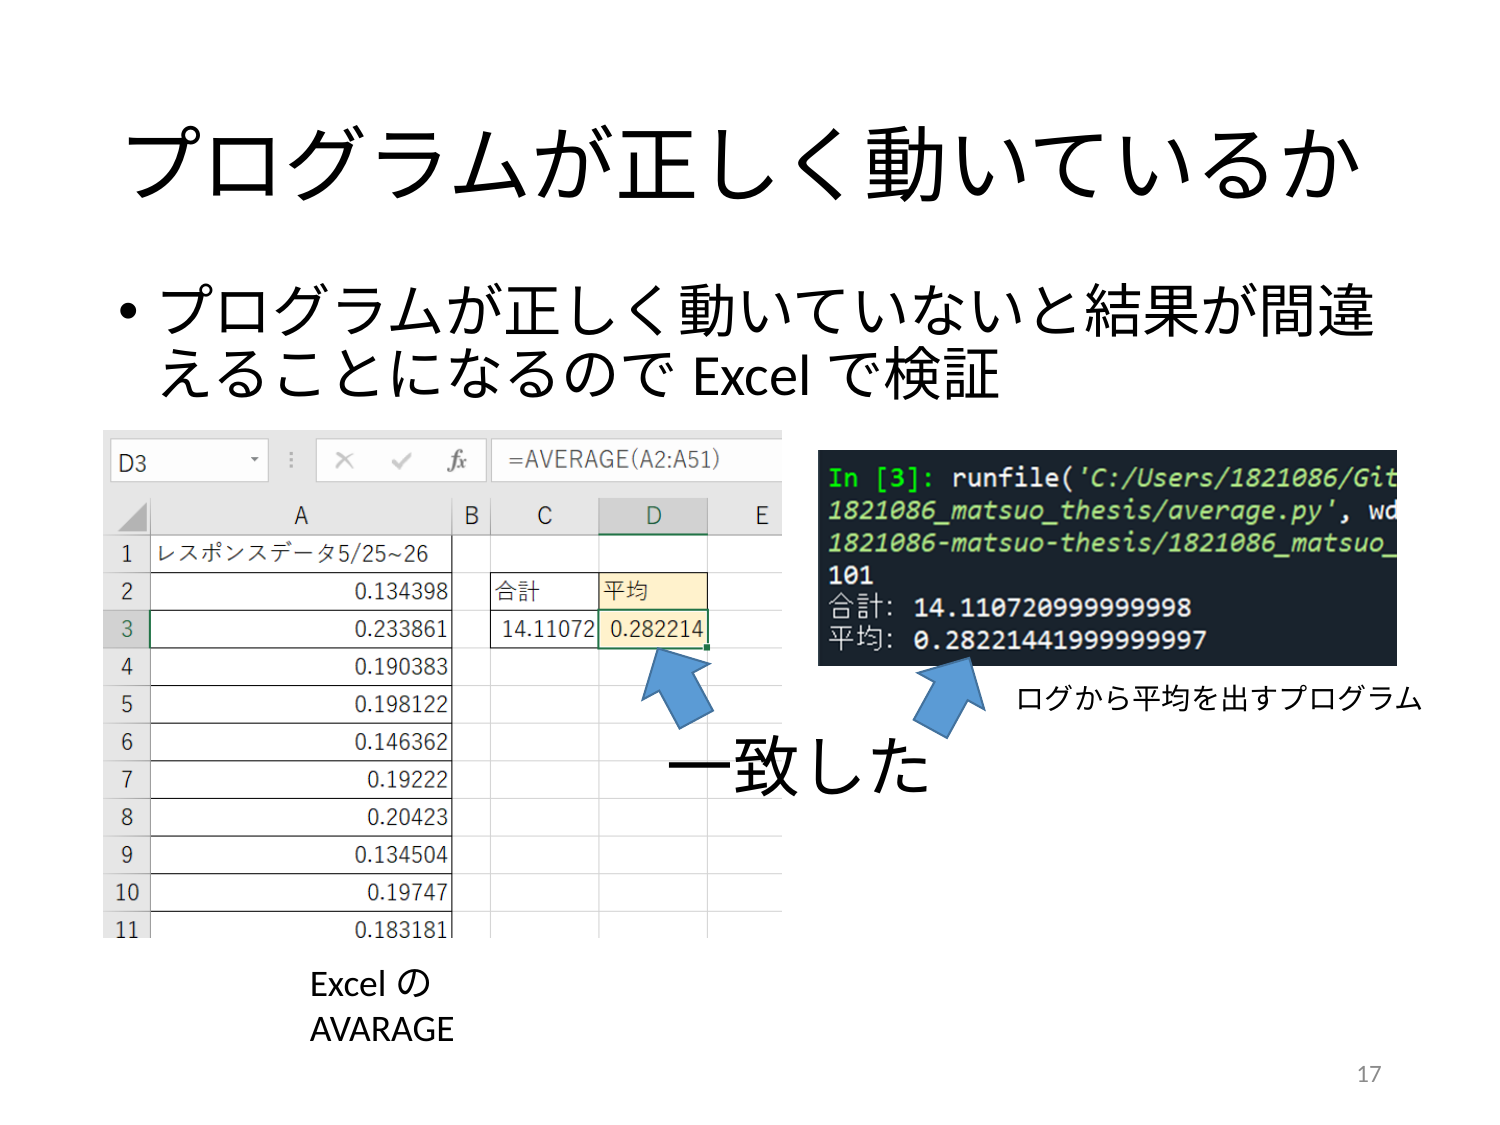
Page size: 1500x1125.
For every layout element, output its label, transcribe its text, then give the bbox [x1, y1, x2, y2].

list プログラムが正しく動いていないと結果が間違えることになるのでExcelで検証 [103, 275, 1397, 451]
text_box ログから平均を出すプログラム [1000, 672, 1440, 723]
text_box ExcelのAVARAGE [294, 951, 590, 1056]
picture [818, 450, 1397, 666]
text_box 一致した [782, 717, 949, 812]
title プログラムが正しく動いているか [103, 59, 1397, 275]
text_box [914, 666, 986, 737]
picture [103, 430, 782, 938]
slide_number 17 [1059, 1042, 1397, 1103]
